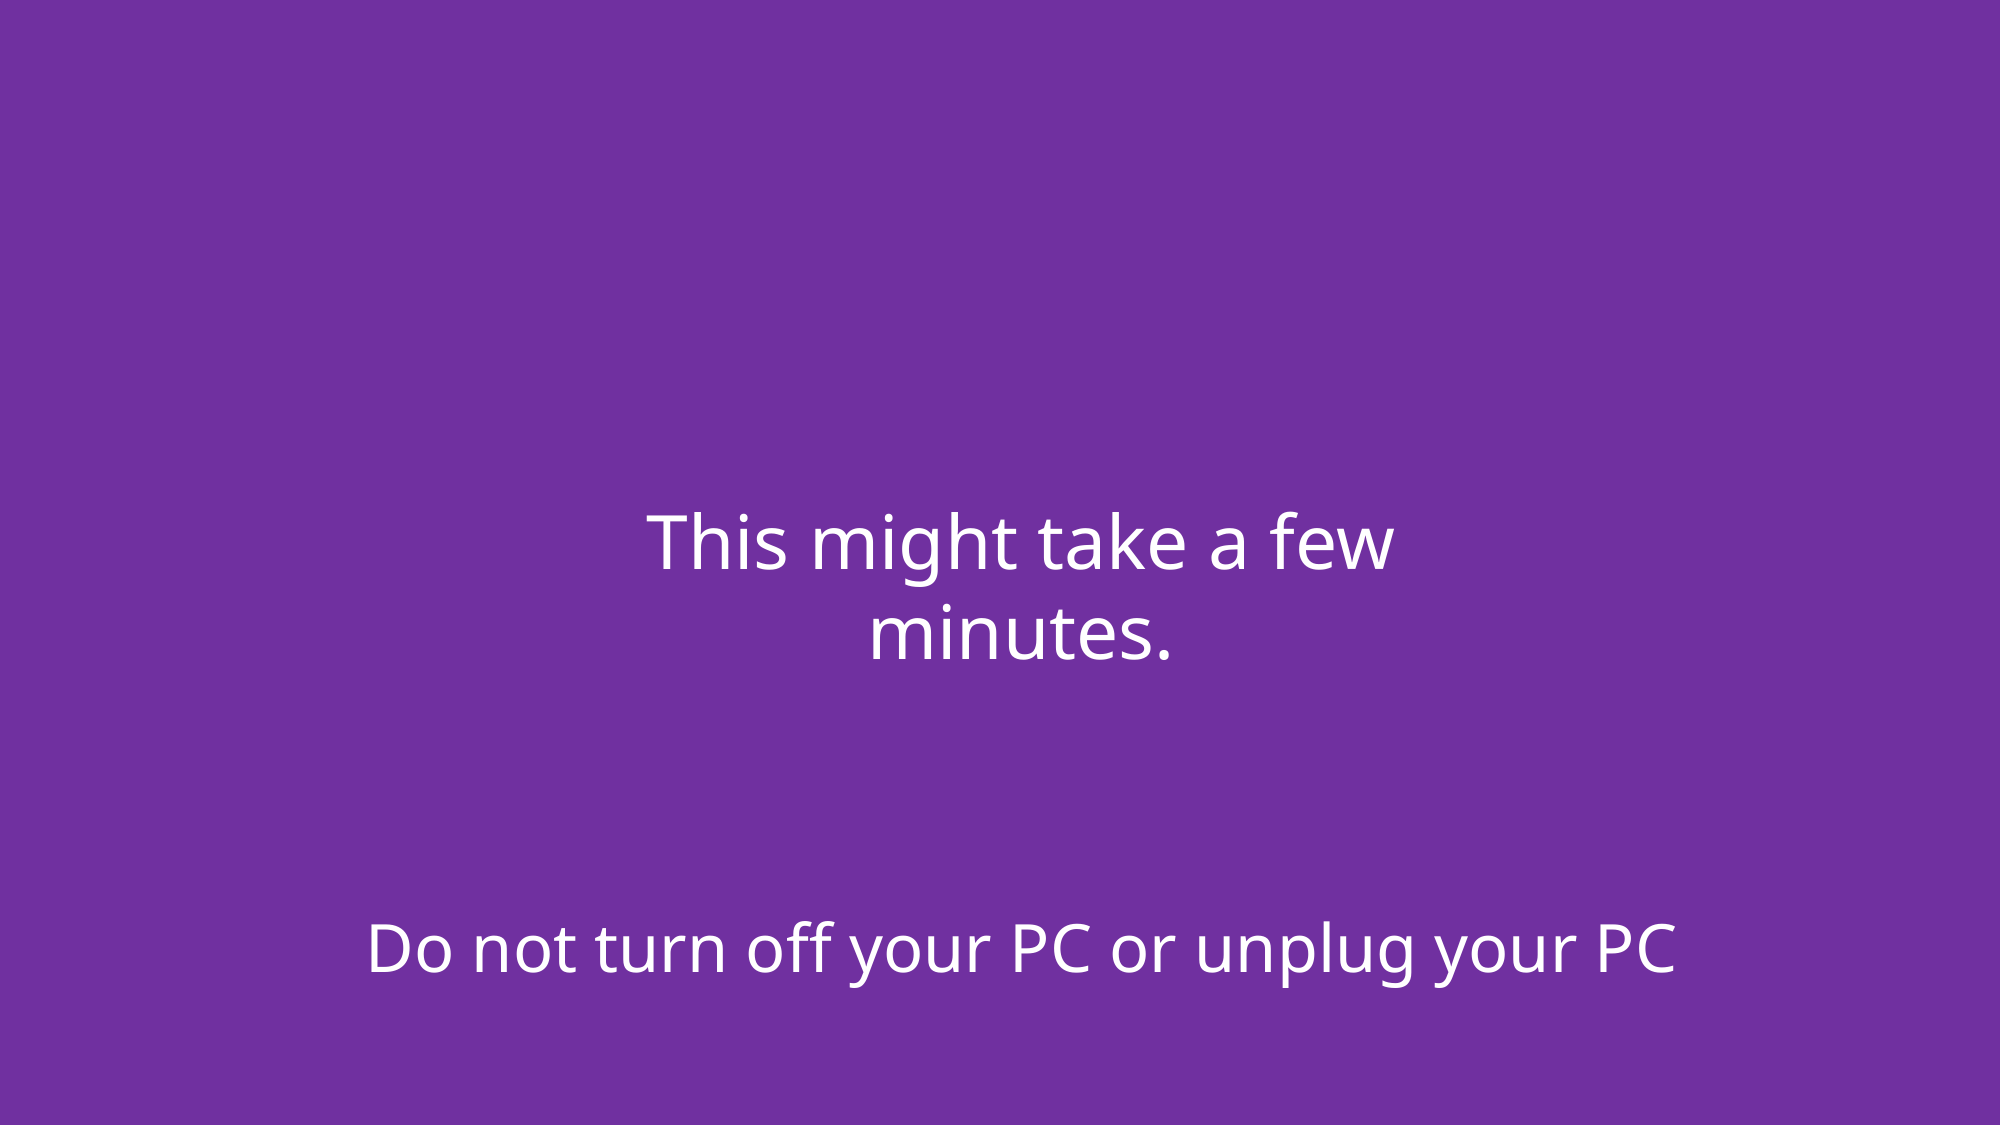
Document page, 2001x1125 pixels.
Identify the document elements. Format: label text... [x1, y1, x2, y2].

text_box This might take a few minutes. [494, 487, 1548, 683]
text_box Do not turn off your PC or unplug your PC [177, 897, 1868, 993]
